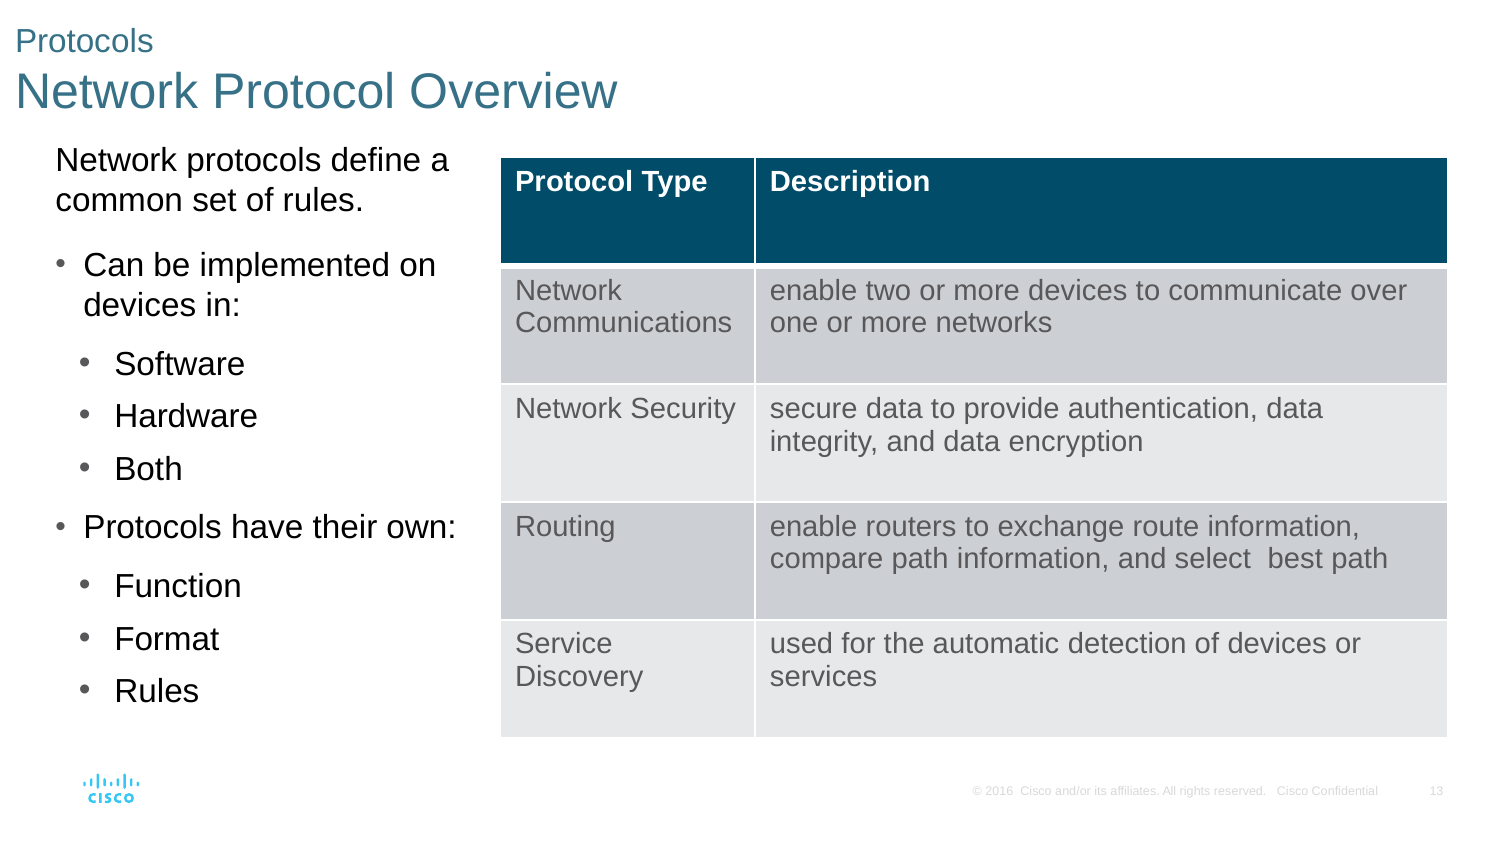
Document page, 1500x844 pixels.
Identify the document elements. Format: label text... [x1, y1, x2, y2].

table_header Protocol Type [501, 158, 754, 263]
table_cell Network Communications [501, 269, 754, 383]
table_cell enable routers to exchange route information, compare path information, and select best path [756, 503, 1447, 619]
table_cell Network Security [501, 385, 754, 501]
table_cell used for the automatic detection of devices or services [756, 621, 1447, 737]
table_header Description [756, 158, 1447, 263]
table_cell secure data to provide authentication, data integrity, and data encryption [756, 385, 1447, 501]
table_cell enable two or more devices to communicate over one or more networks [756, 269, 1447, 383]
table_cell Routing [501, 503, 754, 619]
table_cell Service Discovery [501, 621, 754, 737]
title Protocols Network Protocol Overview [0, 6, 1500, 131]
list Network protocols define a common set of rules. Can be implemented on devices in: Software Hardware Both Protocols have their own: Function Format Rules [40, 131, 493, 724]
